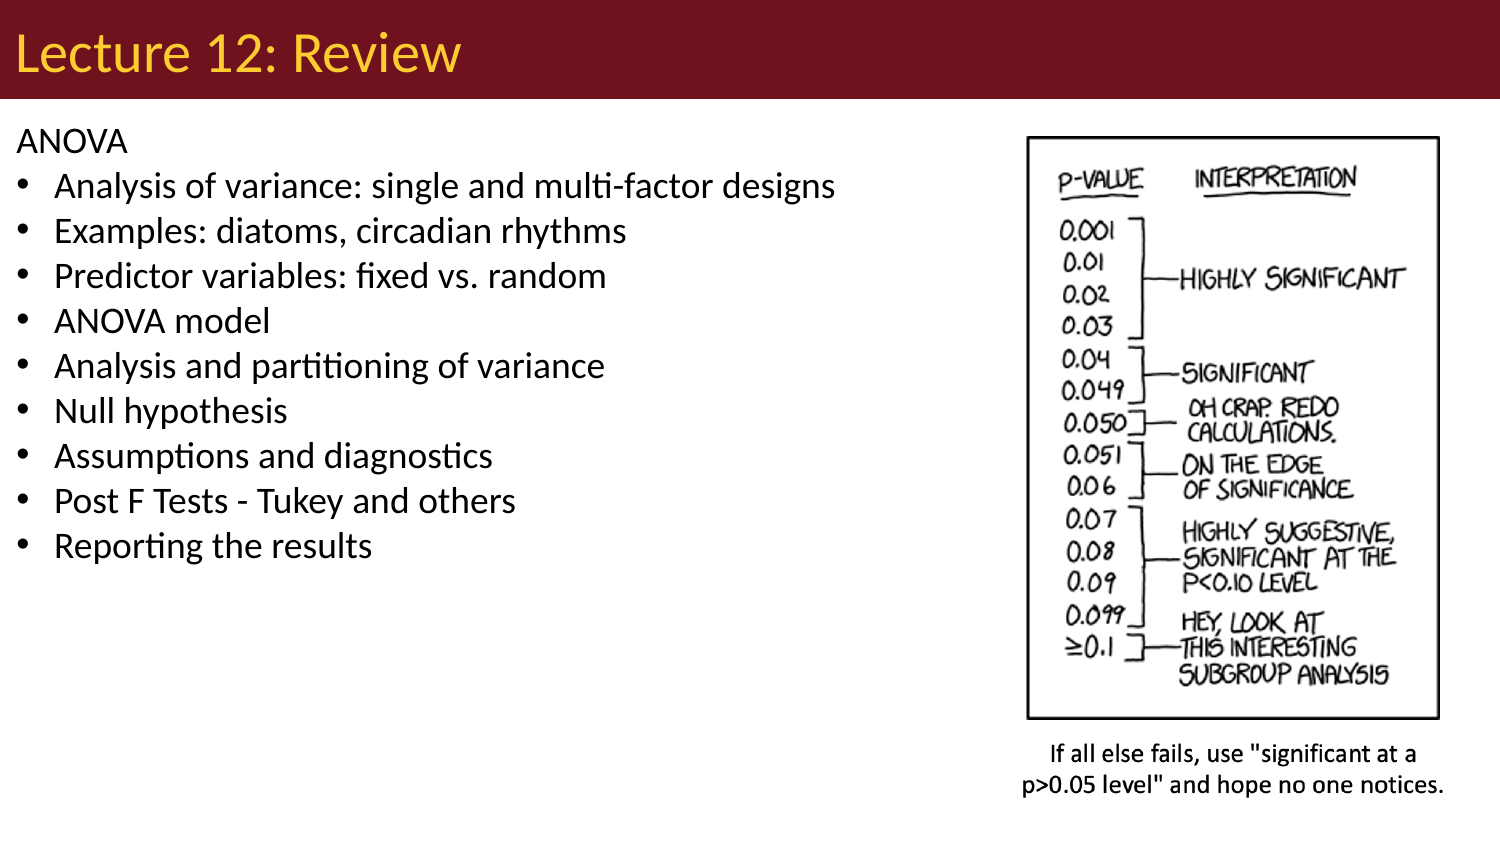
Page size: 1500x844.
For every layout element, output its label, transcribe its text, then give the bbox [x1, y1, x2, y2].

title Lecture 12: Review [0, 0, 1500, 99]
list ANOVA Analysis of variance: single and multi-factor designs Examples: diatoms, circadian rhythms Predictor variables: fixed vs. random ANOVA model Analysis and partitioning of variance Null hypothesis Assumptions and diagnostics Post F Tests - Tukey and others Reporting the results [1, 108, 988, 844]
picture [1003, 135, 1461, 817]
